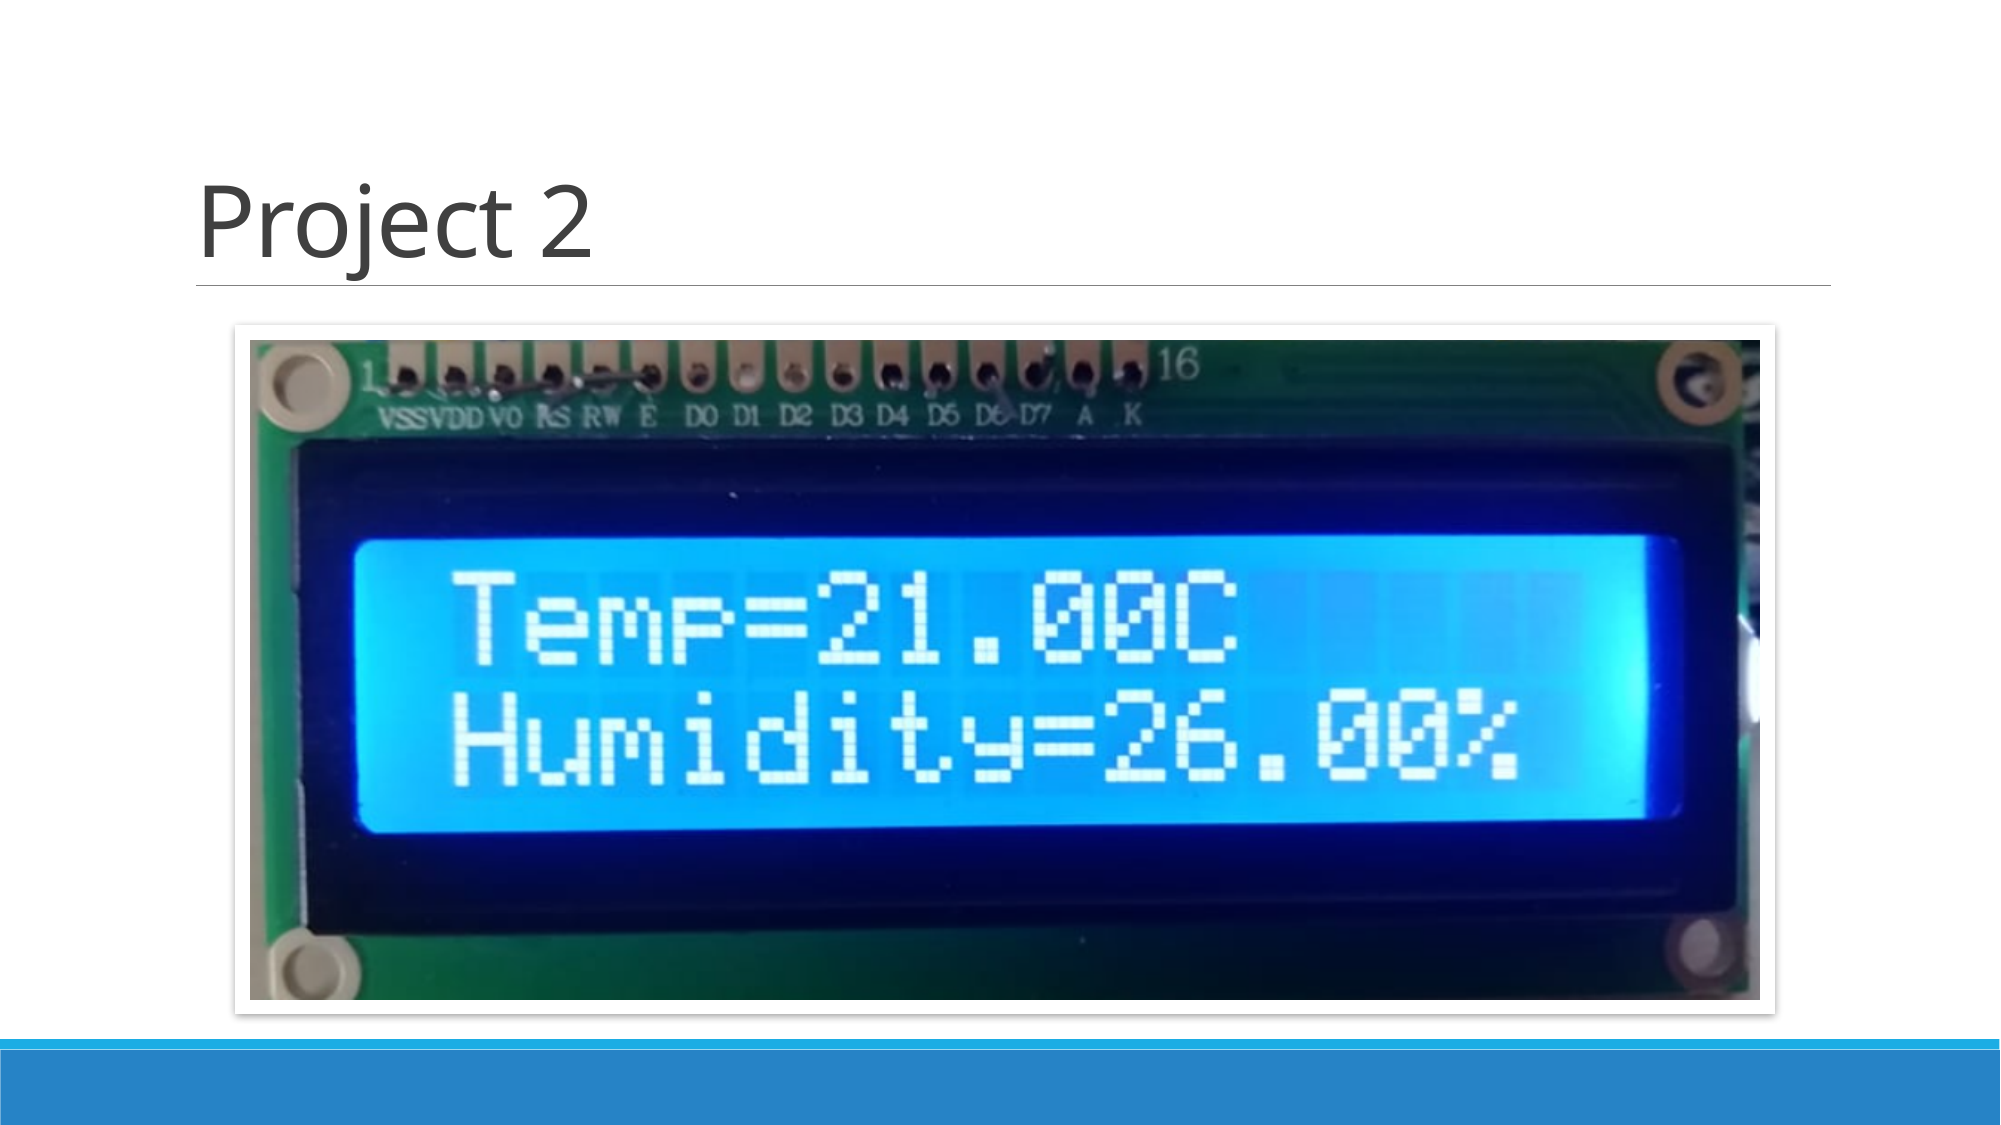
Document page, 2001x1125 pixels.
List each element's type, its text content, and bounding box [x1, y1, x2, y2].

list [249, 339, 1761, 1000]
title Project 2 [180, 47, 1830, 285]
